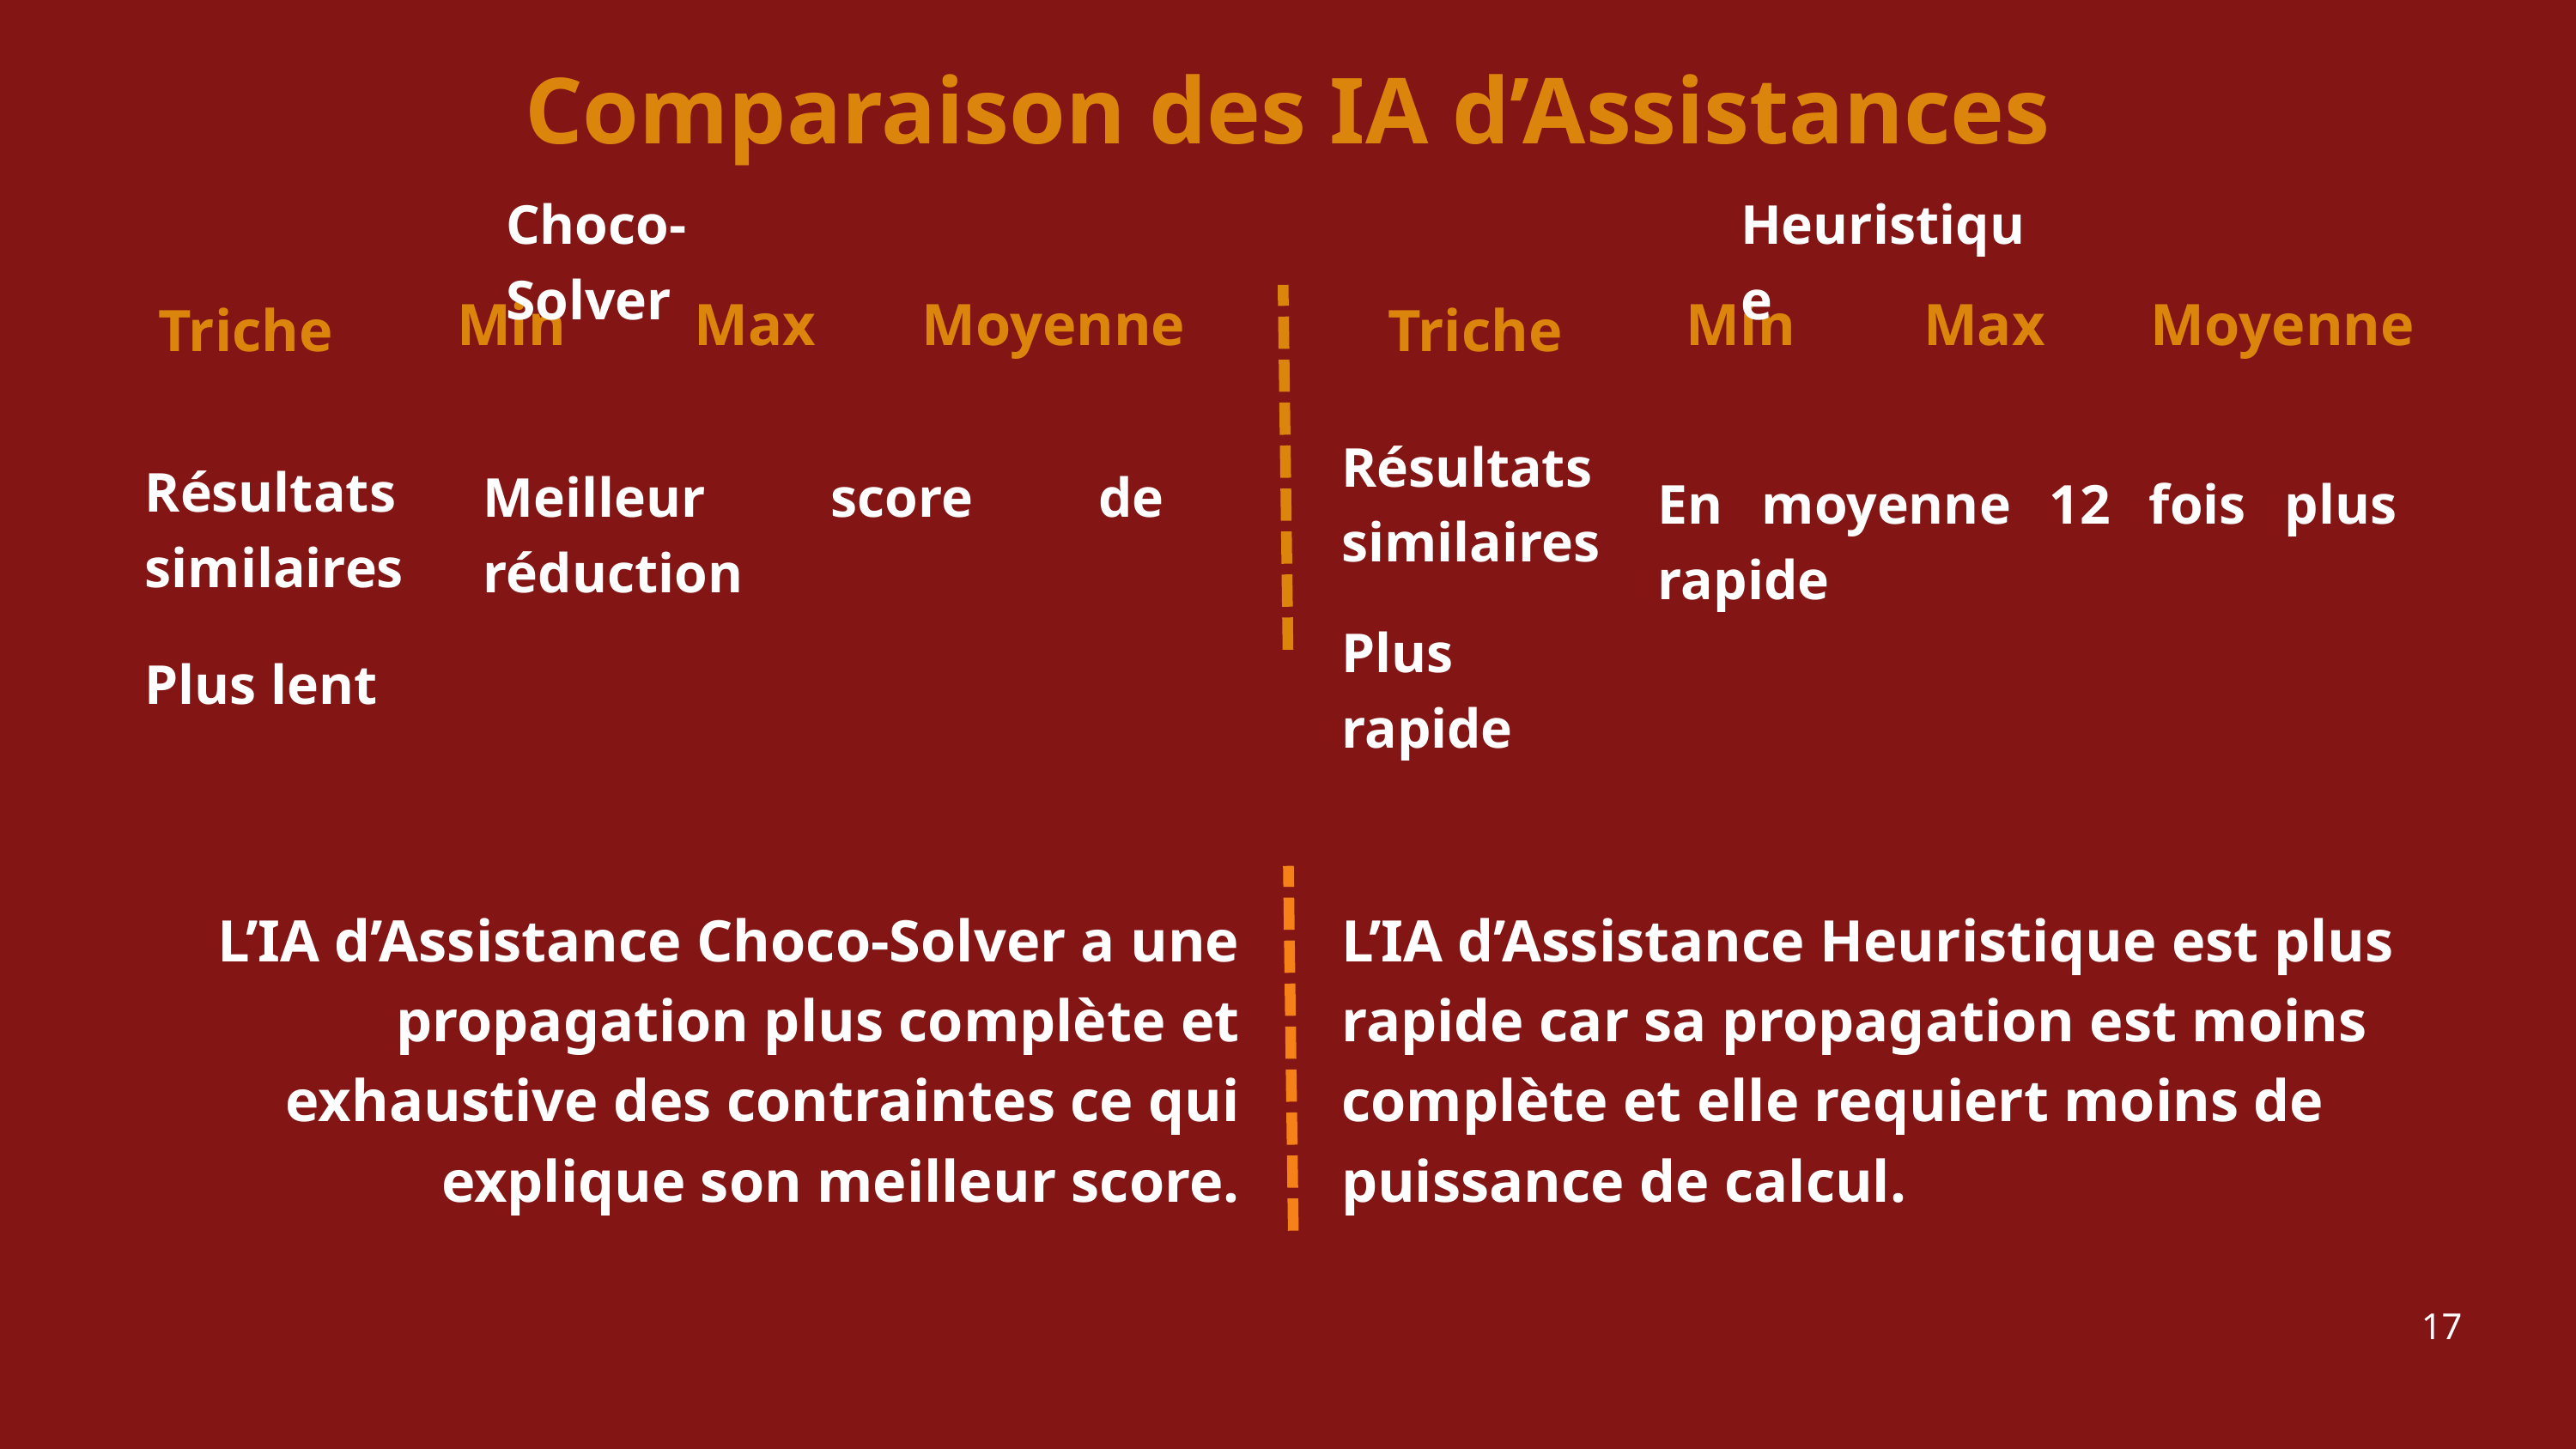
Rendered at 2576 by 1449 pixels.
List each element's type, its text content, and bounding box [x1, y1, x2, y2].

text_box Plus rapide [1341, 608, 1609, 759]
text_box L’IA d’Assistance Heuristique est plus rapide car sa propagation est moins complète et elle requiert moins de puissance de calcul. [1341, 893, 2468, 1214]
text_box Triche [144, 282, 347, 363]
text_box Max [1905, 276, 2063, 437]
text_box L’IA d’Assistance Choco-Solver a une propagation plus complète et exhaustive des contraintes ce qui explique son meilleur score. [114, 893, 1241, 1214]
text_box Moyenne [919, 276, 1188, 437]
text_box Min [1662, 276, 1820, 437]
text_box En moyenne 12 fois plus rapide [1657, 459, 2397, 610]
text_box Résultats similaires [144, 447, 413, 598]
text_box Triche [1374, 282, 1577, 363]
text_box Meilleur score de réduction [483, 452, 1165, 603]
text_box Max [676, 330, 834, 437]
text_box Plus lent [144, 640, 413, 716]
text_box Heuristique [1741, 179, 2028, 330]
text_box Comparaison des IA d’Assistances [523, 33, 2053, 162]
text_box Min [432, 276, 591, 437]
text_box Résultats similaires [1341, 421, 1609, 573]
text_box Moyenne [2148, 276, 2417, 437]
text_box Choco-Solver [506, 179, 834, 330]
text_box 17 [2421, 1296, 2463, 1348]
